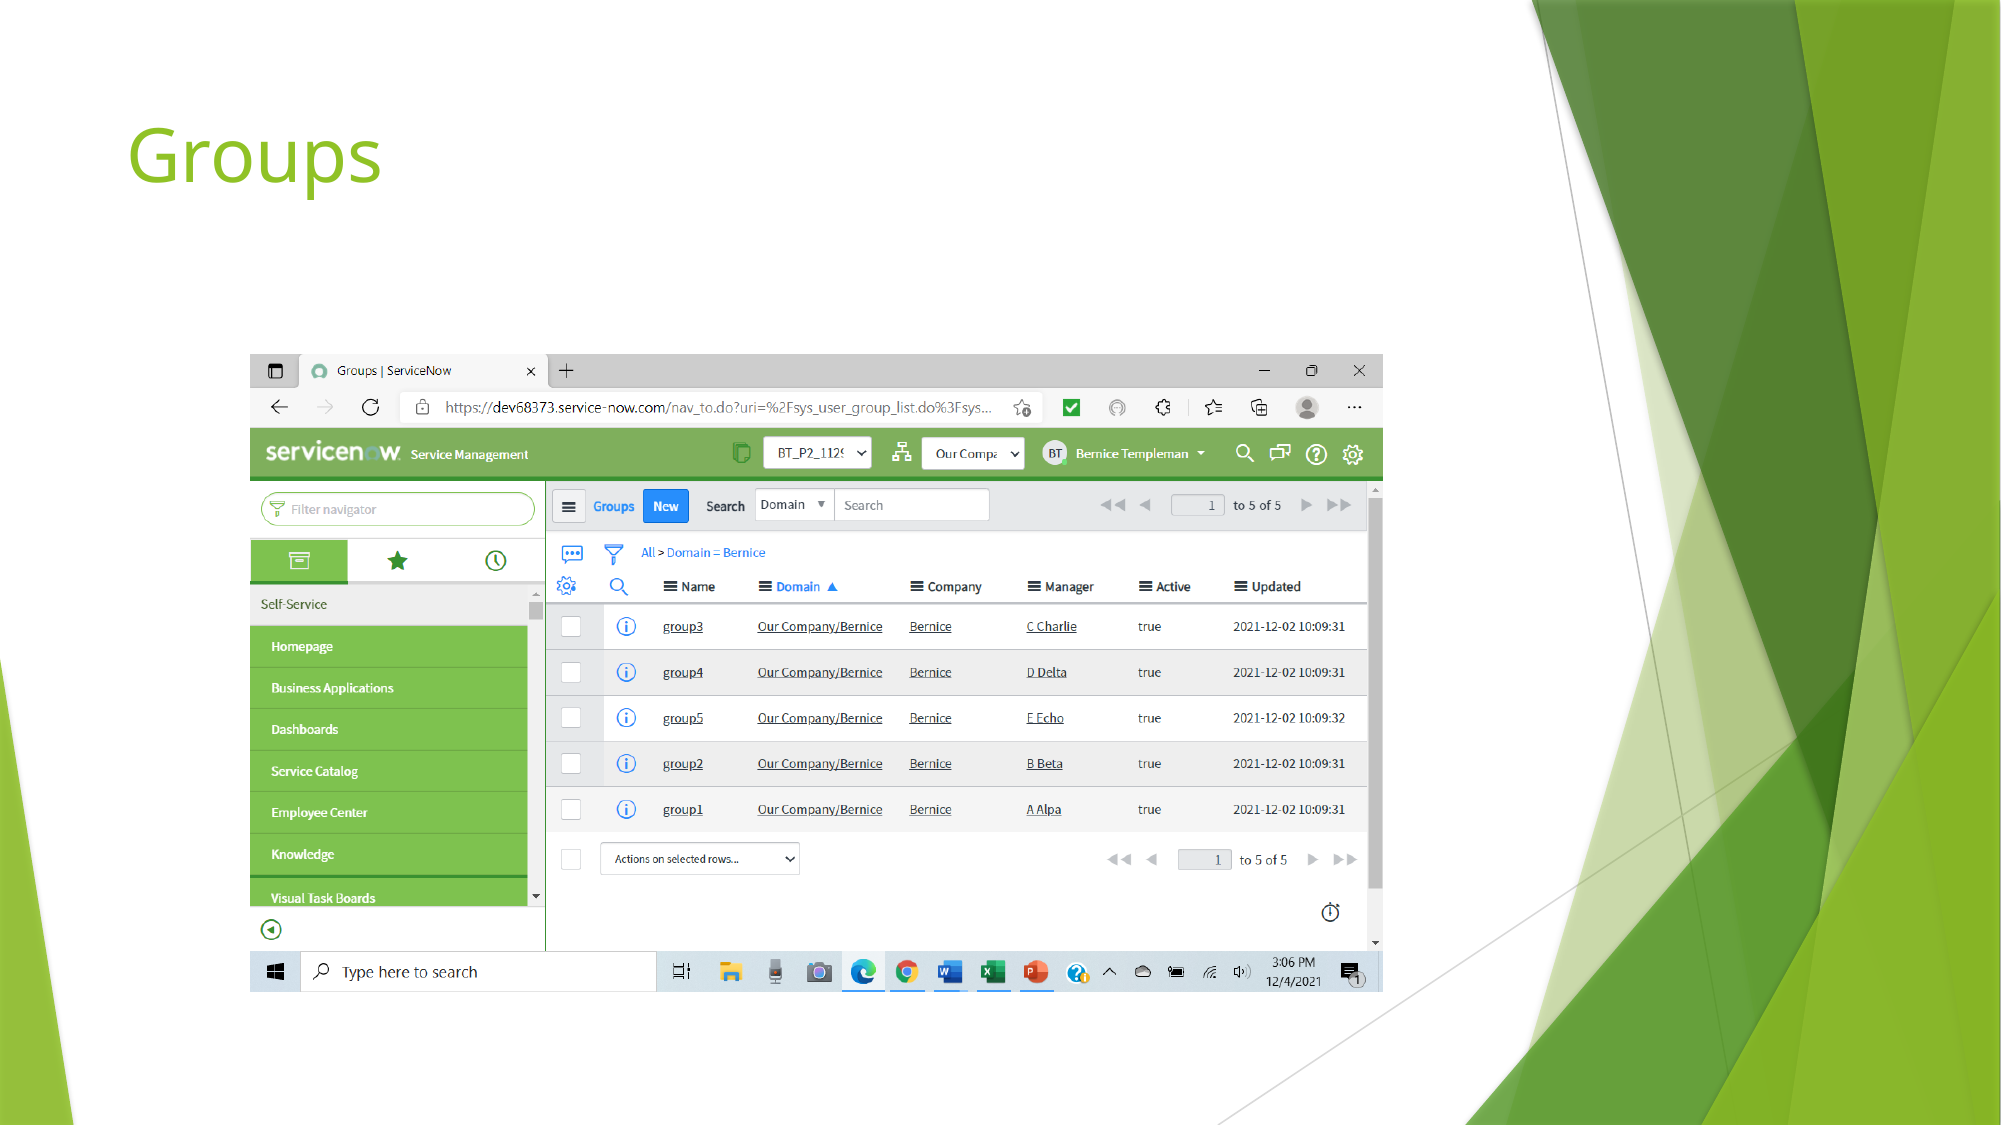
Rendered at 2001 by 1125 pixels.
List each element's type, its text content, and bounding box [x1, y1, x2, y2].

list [249, 353, 1384, 992]
title Groups [111, 99, 1522, 317]
